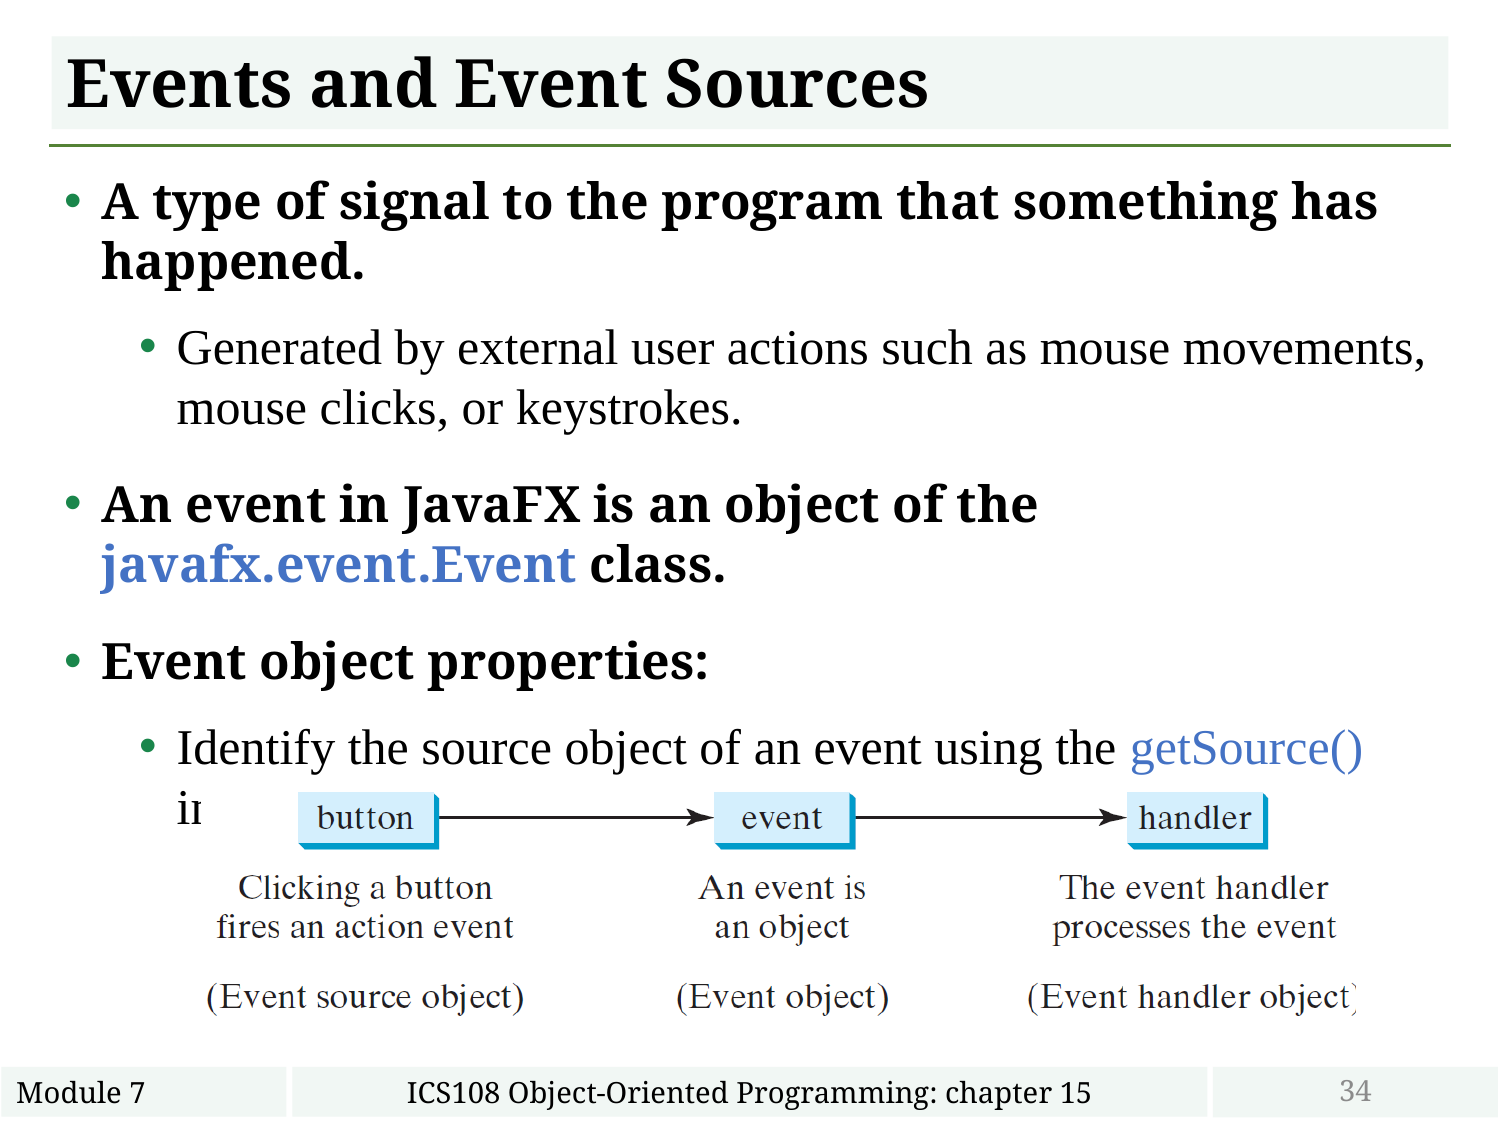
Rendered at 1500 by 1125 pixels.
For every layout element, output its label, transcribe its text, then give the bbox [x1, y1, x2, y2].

list A type of signal to the program that something has happened. Generated by external user actions such as mouse movements, mouse clicks, or keystrokes. An event in JavaFX is an object of the javafx.event.Event class. Event object properties: Identify the source object of an event using the getSource() instance method in the EventObject class [49, 162, 1451, 1060]
picture [201, 781, 1356, 1026]
title Events and Event Sources [51, 36, 1449, 130]
slide_number 34 [1212, 1066, 1498, 1118]
